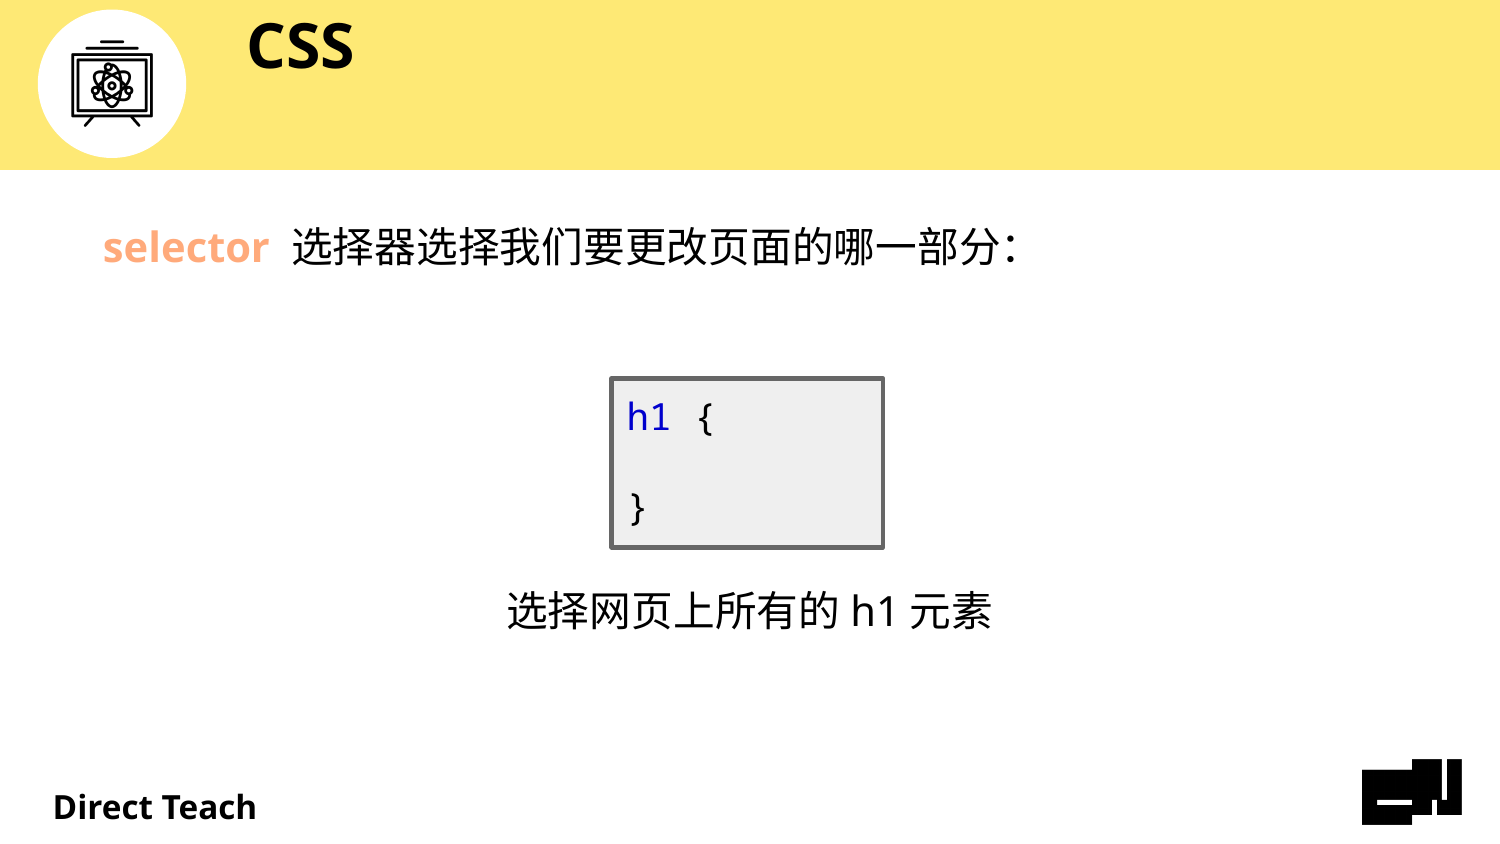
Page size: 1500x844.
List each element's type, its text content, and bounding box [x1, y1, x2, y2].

picture [67, 38, 157, 129]
title CSS [231, 9, 1261, 158]
picture [1362, 759, 1462, 825]
list 选择网页上所有的h1元素 [389, 569, 1110, 664]
list selector 选择器选择我们要更改页面的哪一部分： [87, 206, 1413, 301]
text_box h1 { } [611, 378, 883, 548]
